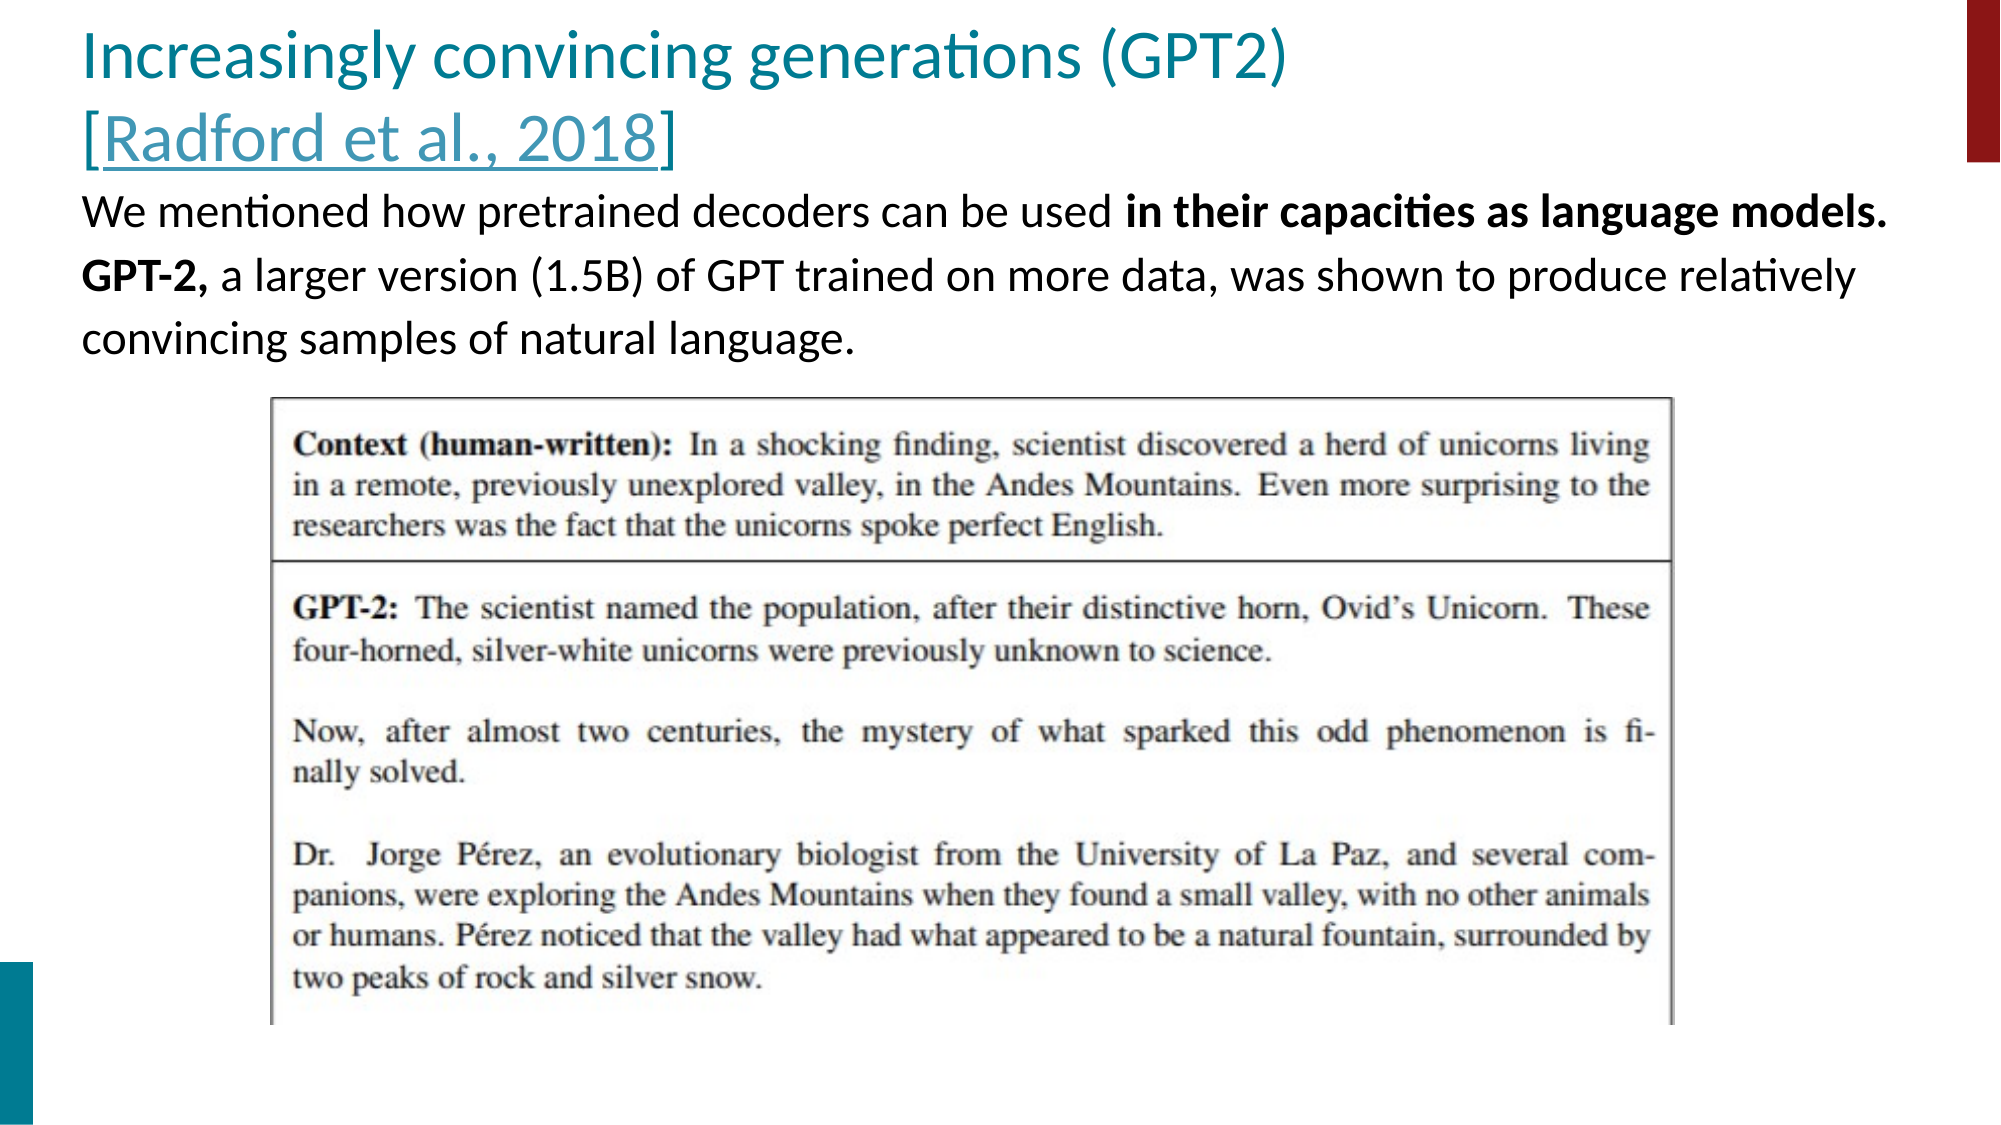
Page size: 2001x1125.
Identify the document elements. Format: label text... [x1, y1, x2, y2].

text_box We mentioned how pretrained decoders can be used in their capacities as language models. GPT-2, a larger version (1.5B) of GPT trained on more data, was shown to produce relatively convincing samples of natural language. [79, 166, 1902, 364]
title Increasingly convincing generations (GPT2) [Radford et al., 2018] [79, 5, 1322, 197]
picture [270, 396, 1675, 1025]
